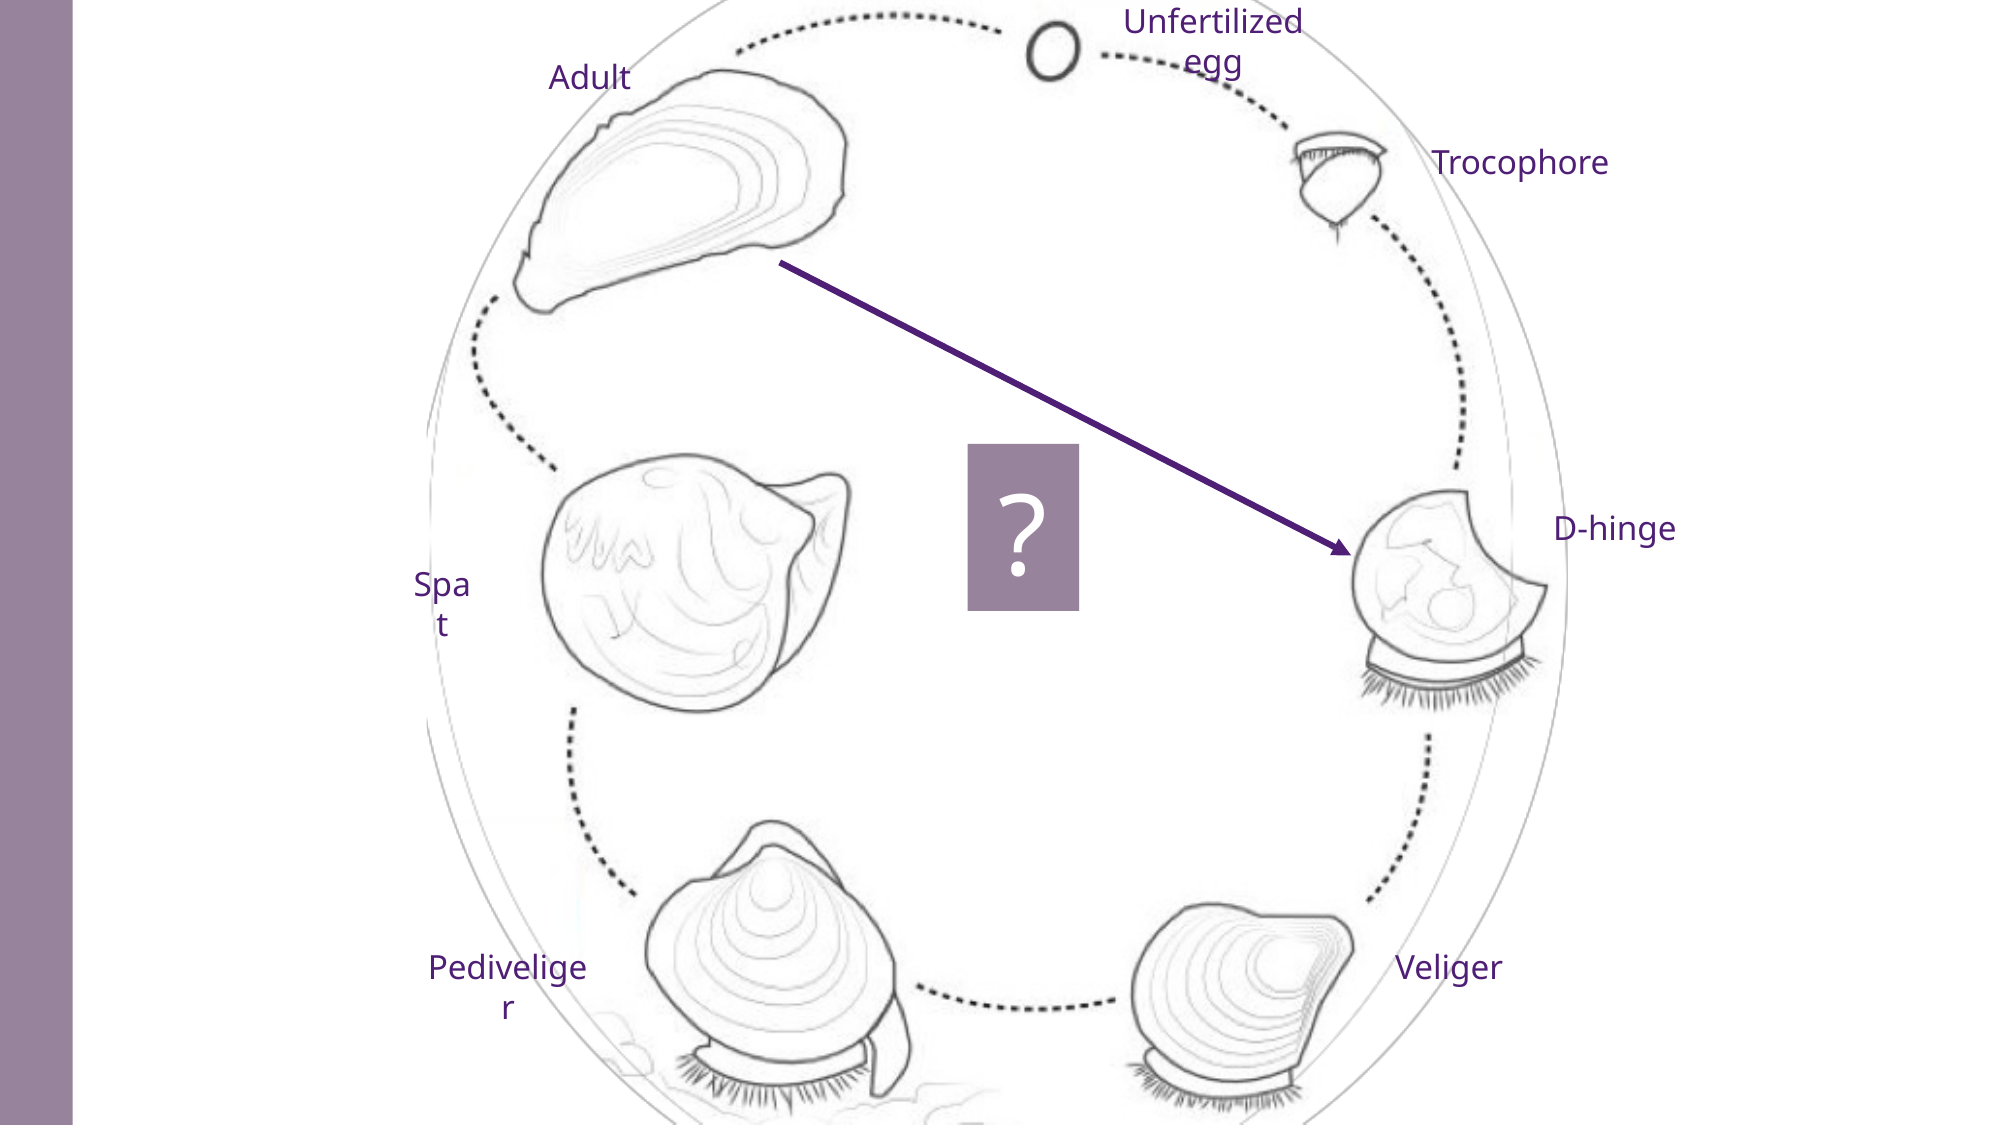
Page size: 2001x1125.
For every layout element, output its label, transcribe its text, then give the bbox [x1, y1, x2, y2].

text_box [393, 0, 1594, 1125]
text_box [967, 556, 1080, 611]
text_box Trocophore [1594, 134, 1635, 189]
text_box D-hinge [1594, 499, 1713, 555]
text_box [779, 262, 1352, 556]
text_box [0, 0, 74, 1125]
